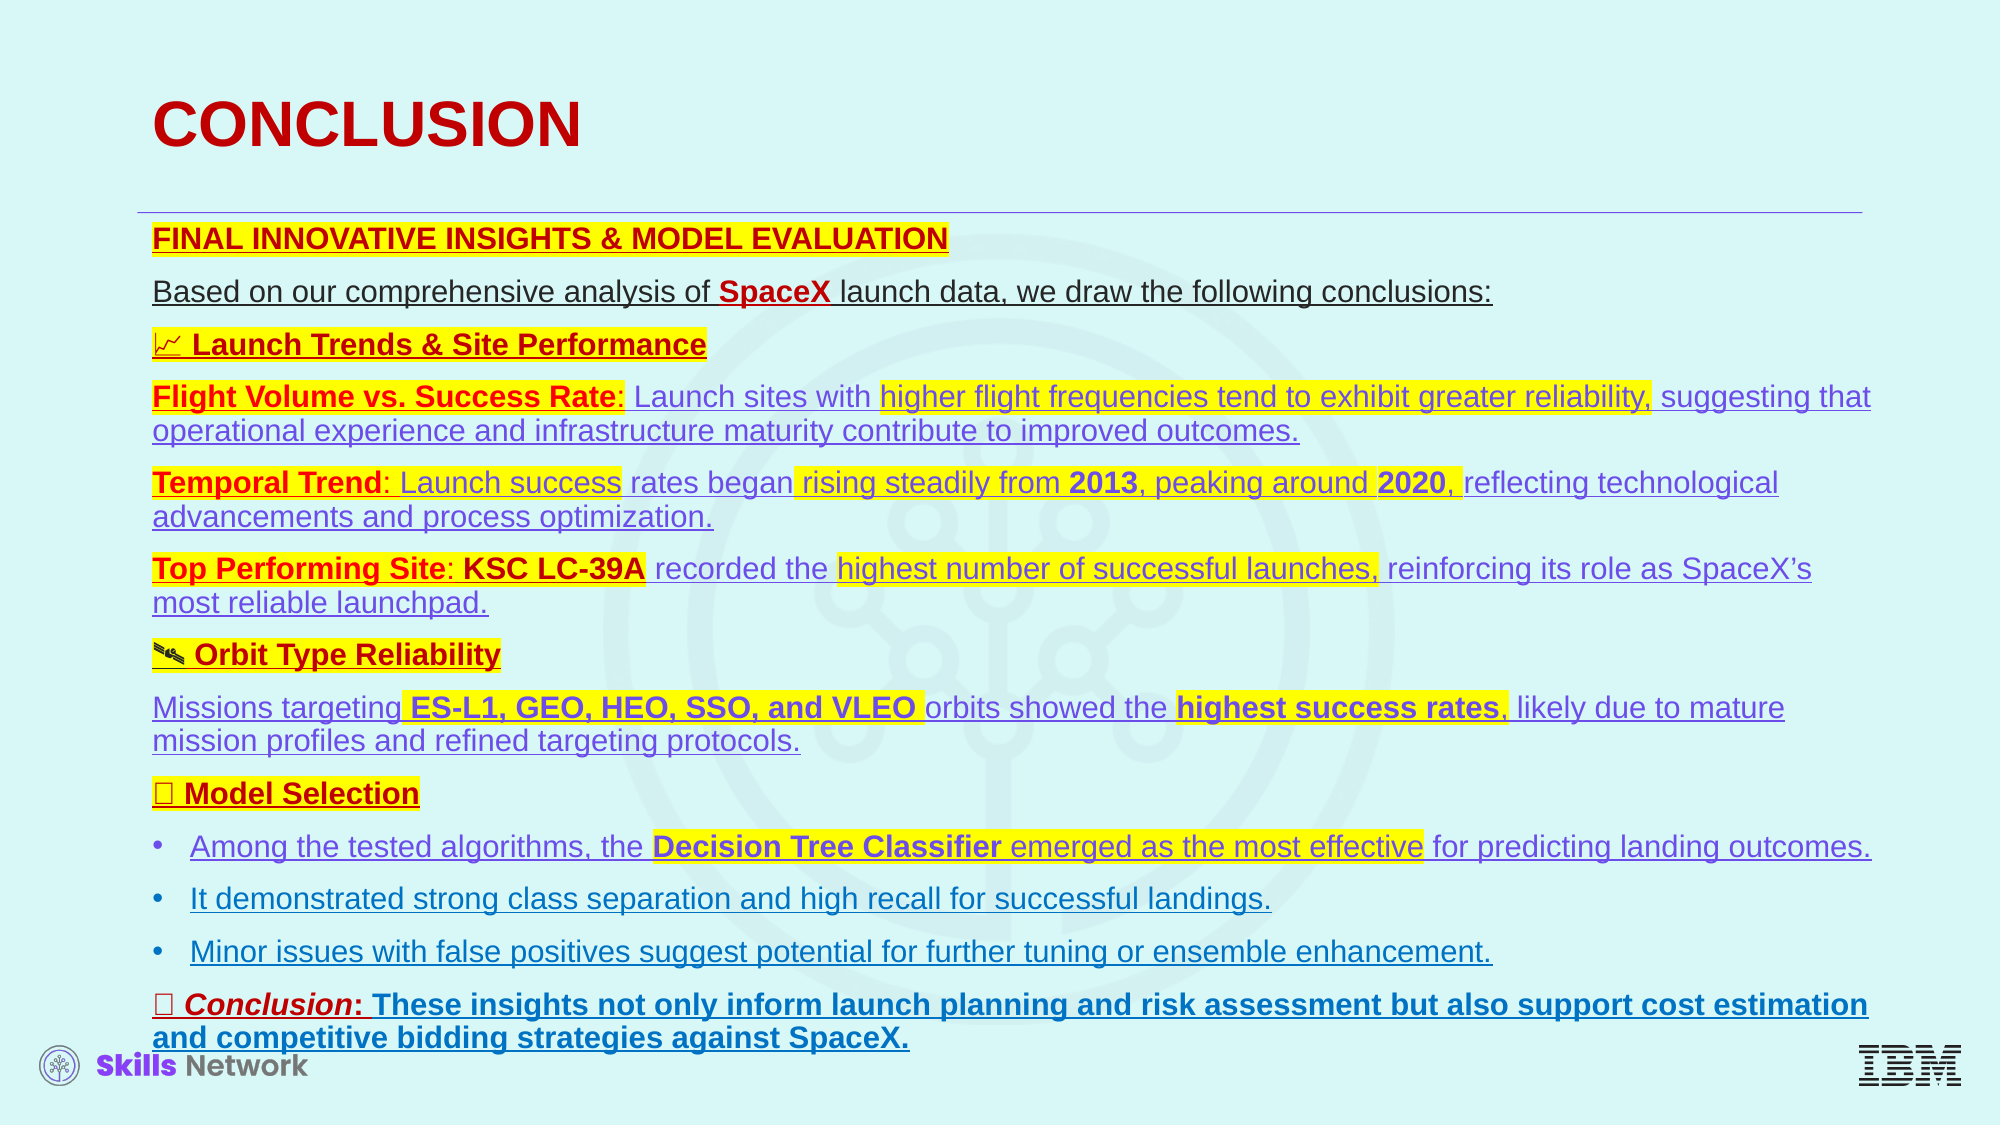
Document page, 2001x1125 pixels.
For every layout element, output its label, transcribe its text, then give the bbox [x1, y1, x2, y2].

picture [39, 1045, 137, 1086]
list FINAL INNOVATIVE INSIGHTS & MODEL EVALUATION Based on our comprehensive analysis of SpaceX launch data, we draw the following conclusions: 📈 Launch Trends & Site Performance Flight Volume vs. Success Rate: Launch sites with higher flight frequencies tend to exhibit greater reliability, suggesting that operational experience and infrastructure maturity contribute to improved outcomes. Temporal Trend: Launch success rates began rising steadily from 2013, peaking around 2020, reflecting technological advancements and process optimization. Top Performing Site: KSC LC-39A recorded the highest number of successful launches, reinforcing its role as SpaceX’s most reliable launchpad. 🛰️ Orbit Type Reliability Missions targeting ES-L1, GEO, HEO, SSO, and VLEO orbits showed the highest success rates, likely due to mature mission profiles and refined targeting protocols. 🤖 Model Selection Among the tested algorithms, the Decision Tree Classifier emerged as the most effective for predicting landing outcomes. It demonstrated strong class separation and high recall for successful landings. Minor issues with false positives suggest potential for further tuning or ensemble enhancement. 📌 Conclusion: These insights not only inform launch planning and risk assessment but also support cost estimation and competitive bidding strategies against SpaceX. [137, 128, 1900, 1092]
title CONCLUSION [137, 14, 1863, 128]
picture [1900, 1045, 1961, 1086]
